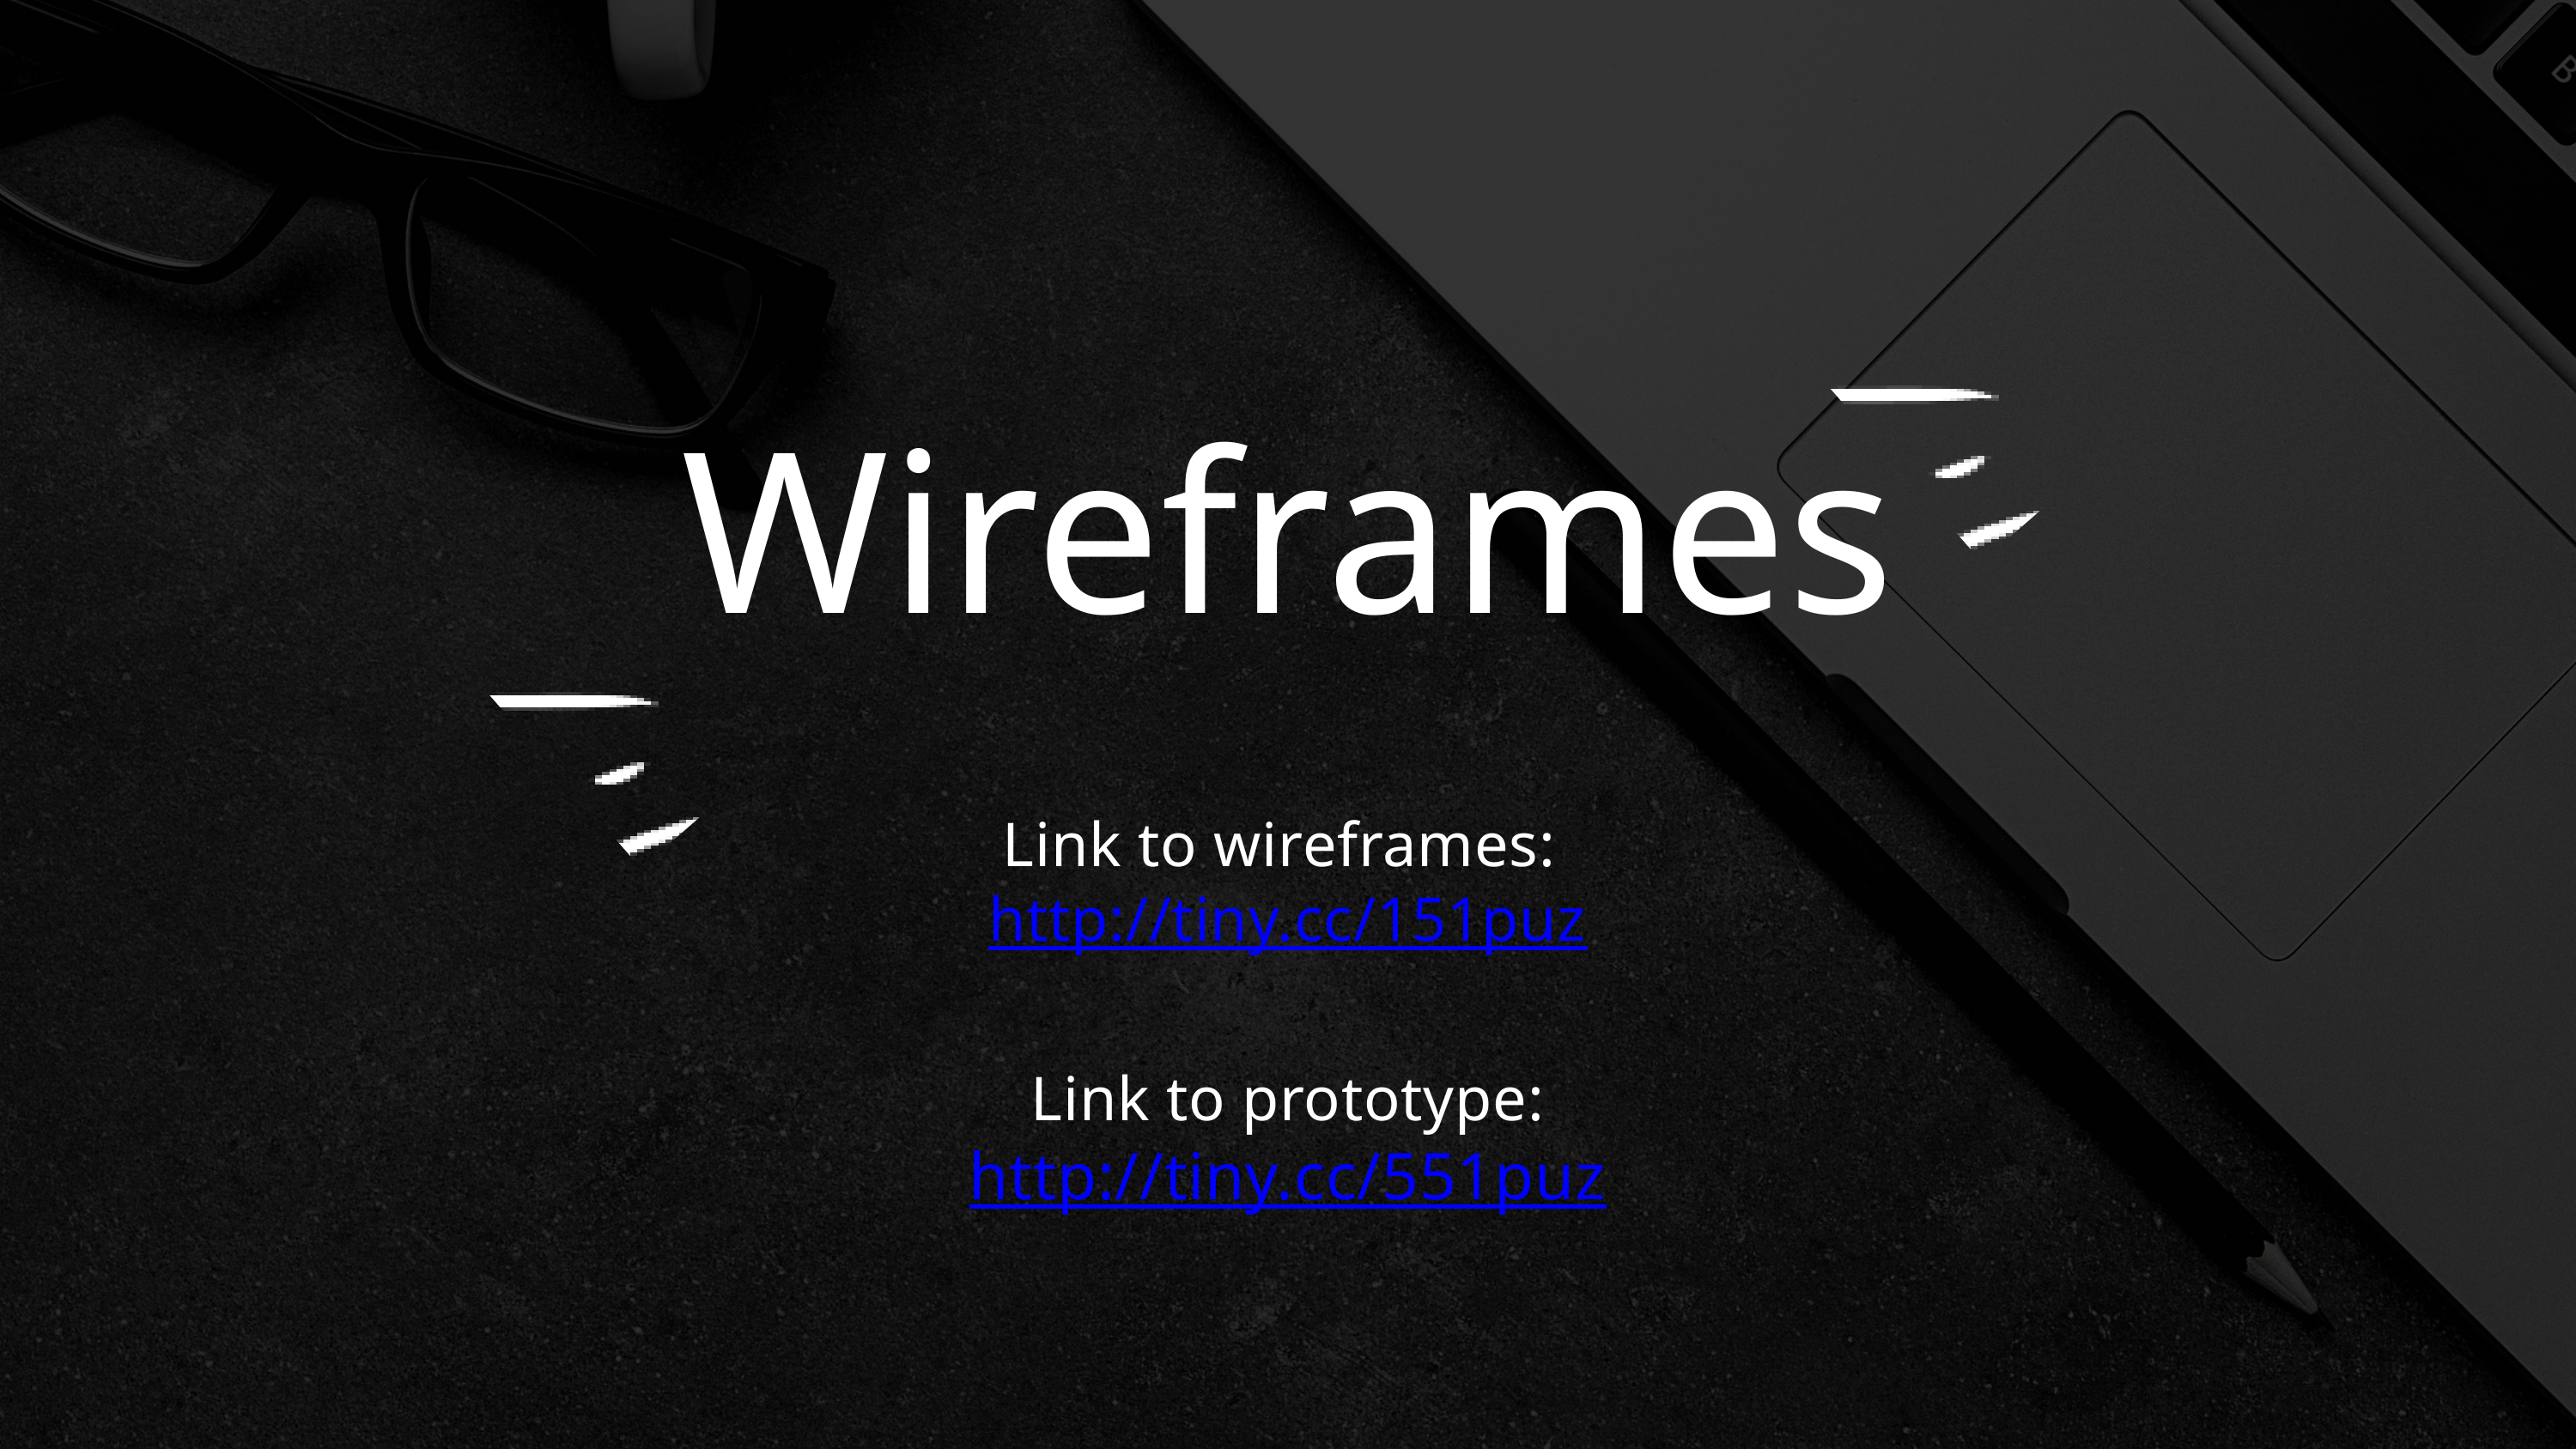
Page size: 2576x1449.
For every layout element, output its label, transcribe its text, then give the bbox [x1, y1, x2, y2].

text_box [421, 522, 750, 869]
text_box [1761, 215, 2090, 562]
text_box [0, 0, 2576, 1449]
text_box Wireframes [638, 383, 1938, 659]
text_box Link to wireframes: http://tiny.cc/151puz Link to prototype: http://tiny.cc/551puz [842, 793, 1734, 1308]
